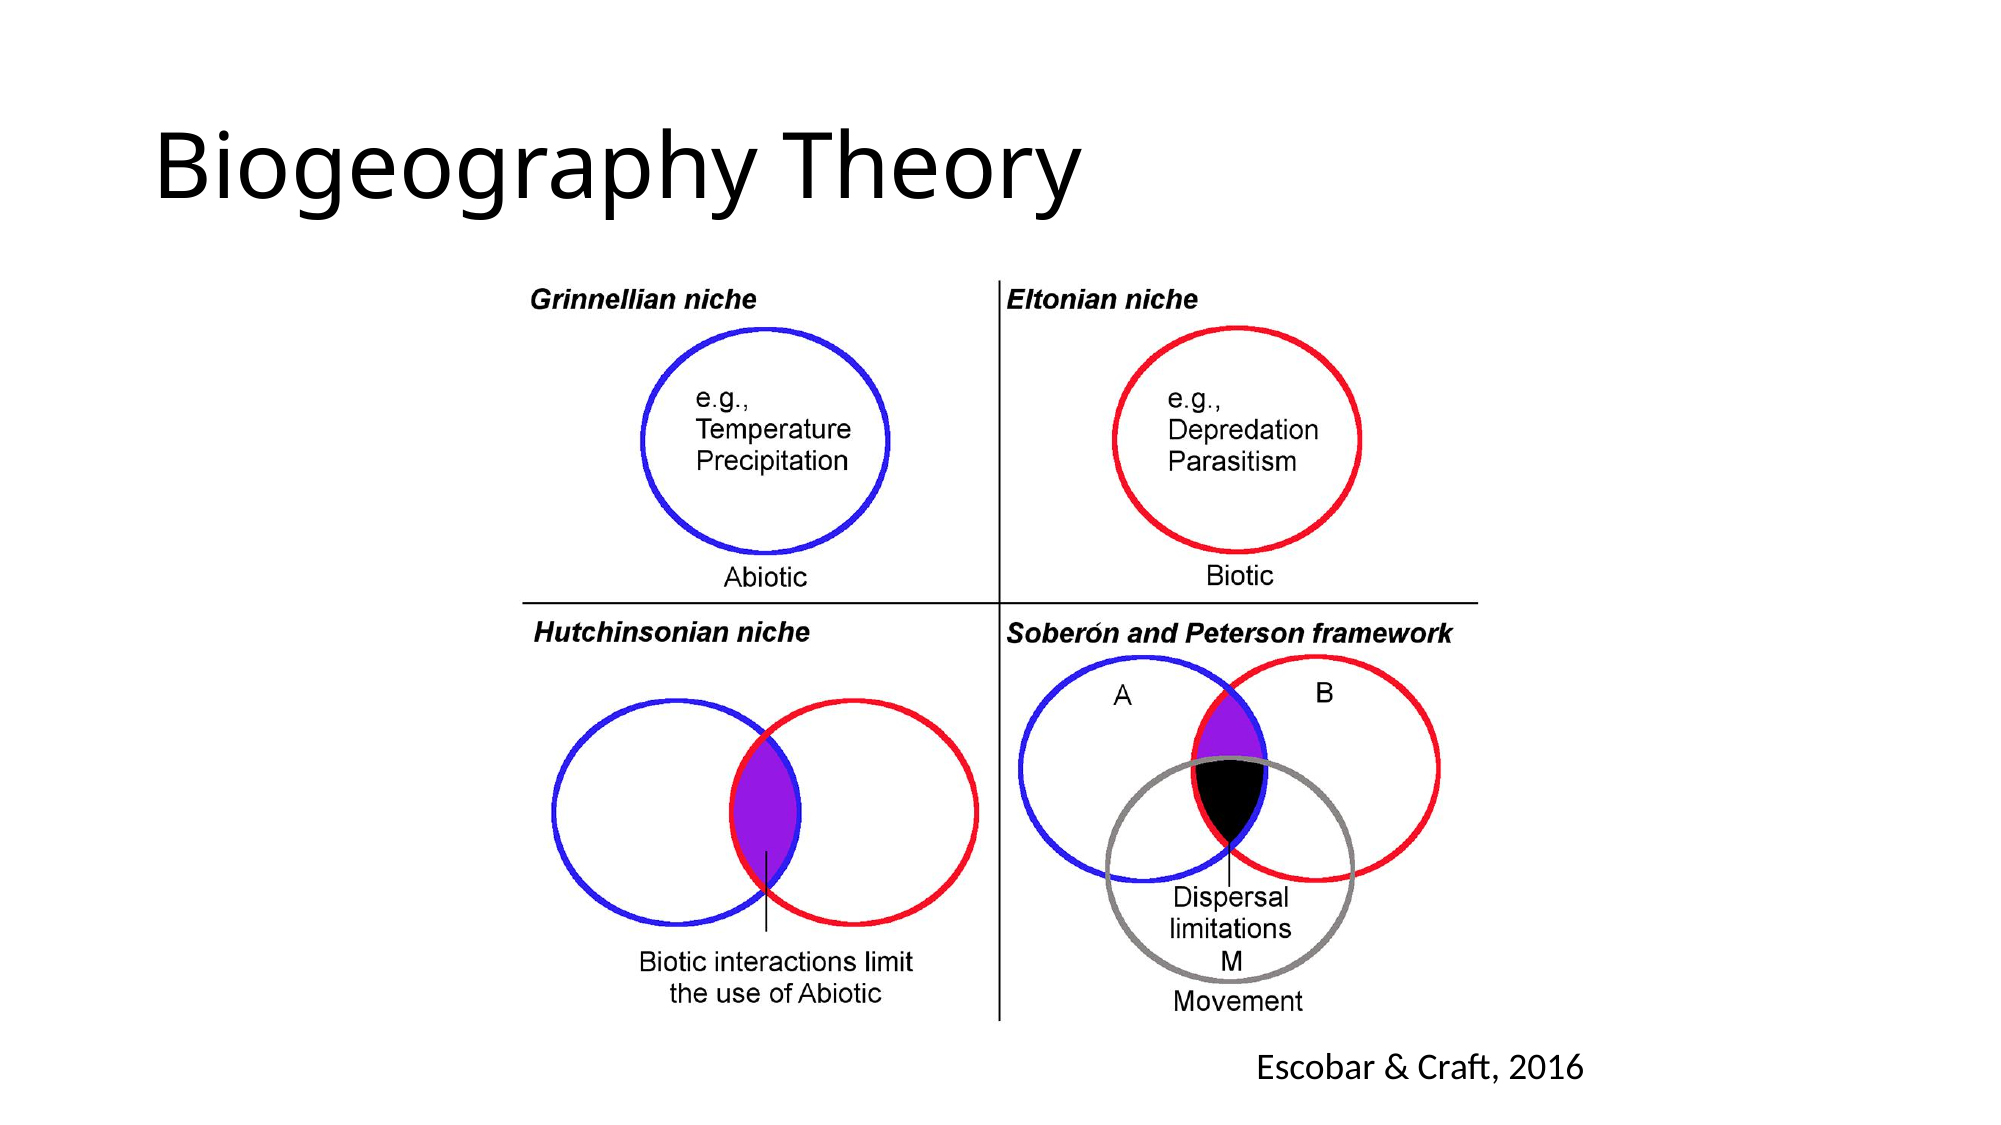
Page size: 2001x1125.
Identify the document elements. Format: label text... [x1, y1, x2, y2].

text_box Escobar & Craft, 2016 [1241, 1034, 1675, 1095]
title Biogeography Theory [137, 59, 1863, 278]
picture [519, 277, 1481, 1024]
